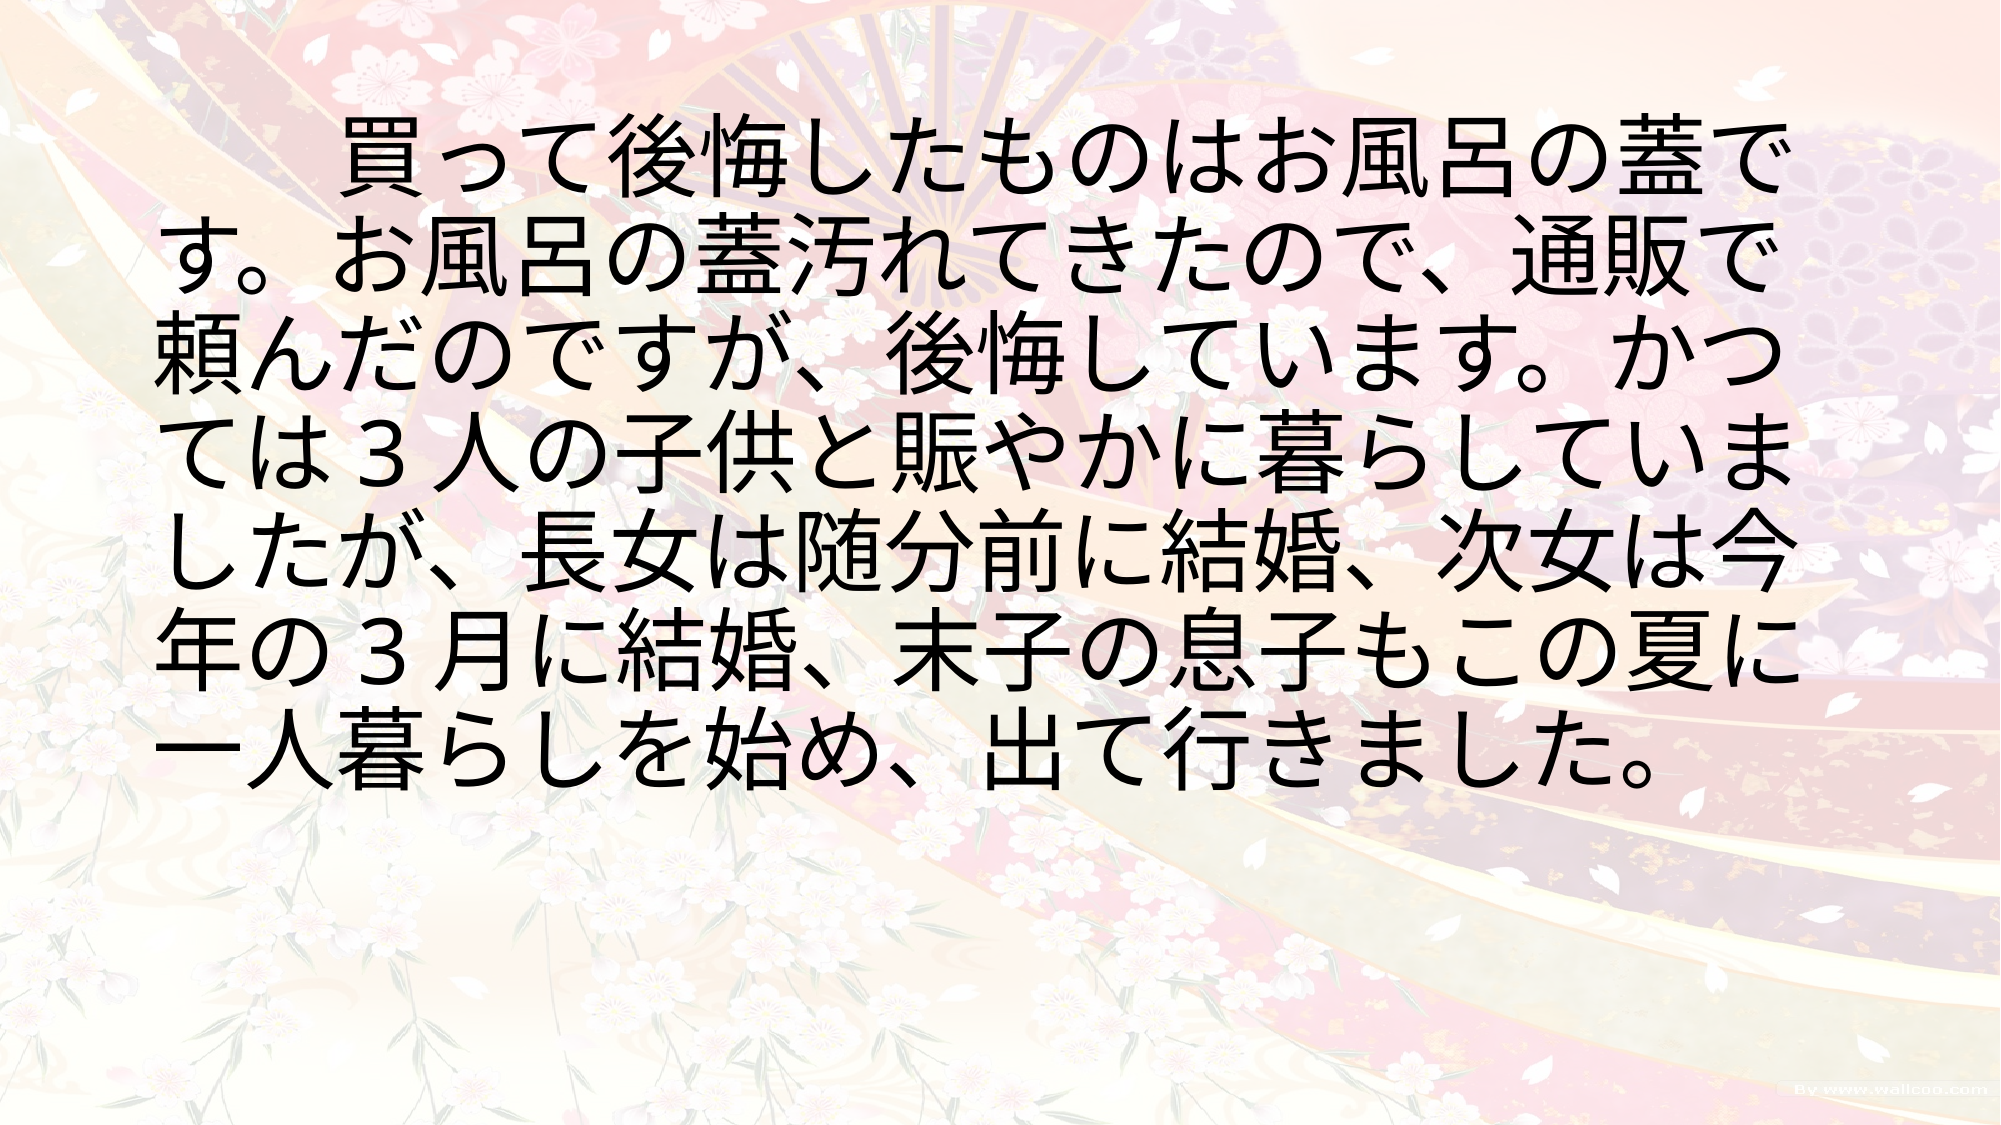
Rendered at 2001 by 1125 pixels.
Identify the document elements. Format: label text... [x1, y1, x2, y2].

list 買って後悔したものはお風呂の蓋です。お風呂の蓋汚れてきたので、通販で頼んだのですが、後悔しています。かつては3人の子供と賑やかに暮らしていましたが、長女は随分前に結婚、次女は今年の3月に結婚、末子の息子もこの夏に一人暮らしを始め、出て行きました。 [137, 103, 1863, 1014]
